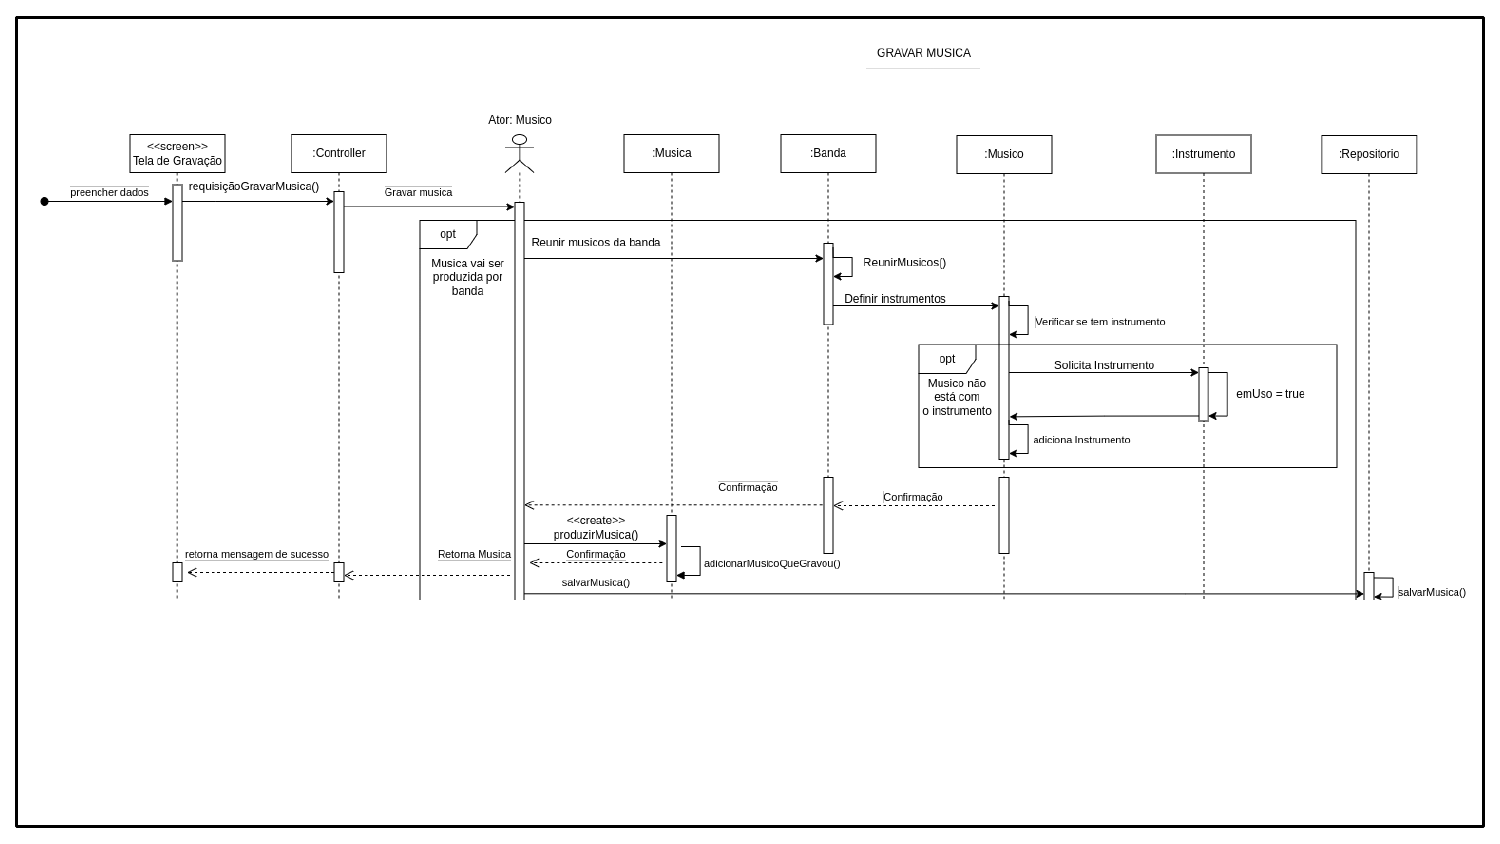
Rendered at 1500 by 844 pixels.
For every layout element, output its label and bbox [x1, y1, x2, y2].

picture [24, 29, 1476, 600]
